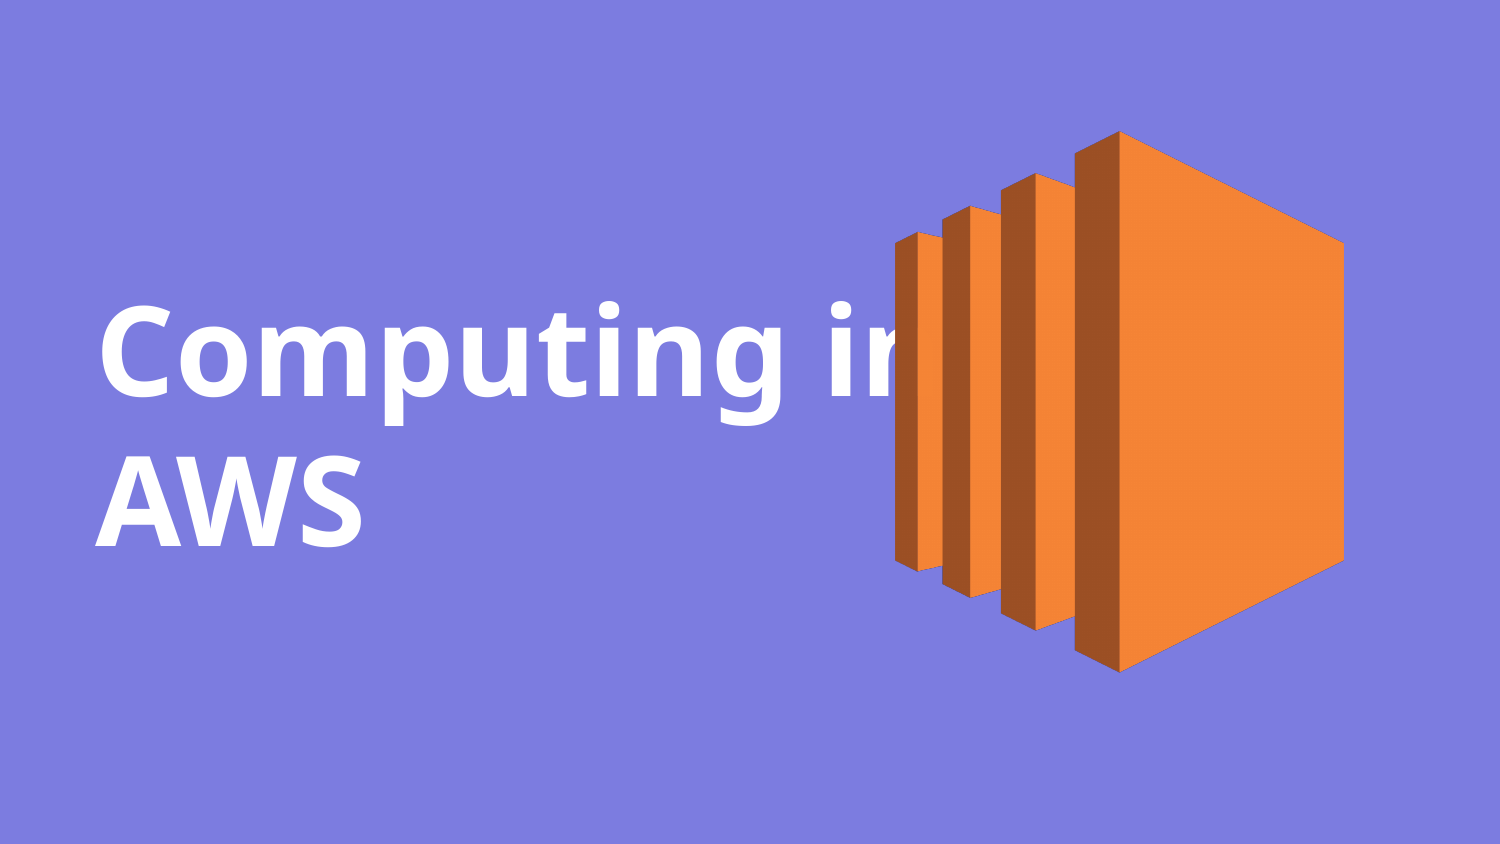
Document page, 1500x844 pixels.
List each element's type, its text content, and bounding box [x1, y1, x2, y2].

picture [895, 131, 1345, 675]
title Computing in AWS [80, 86, 1003, 758]
